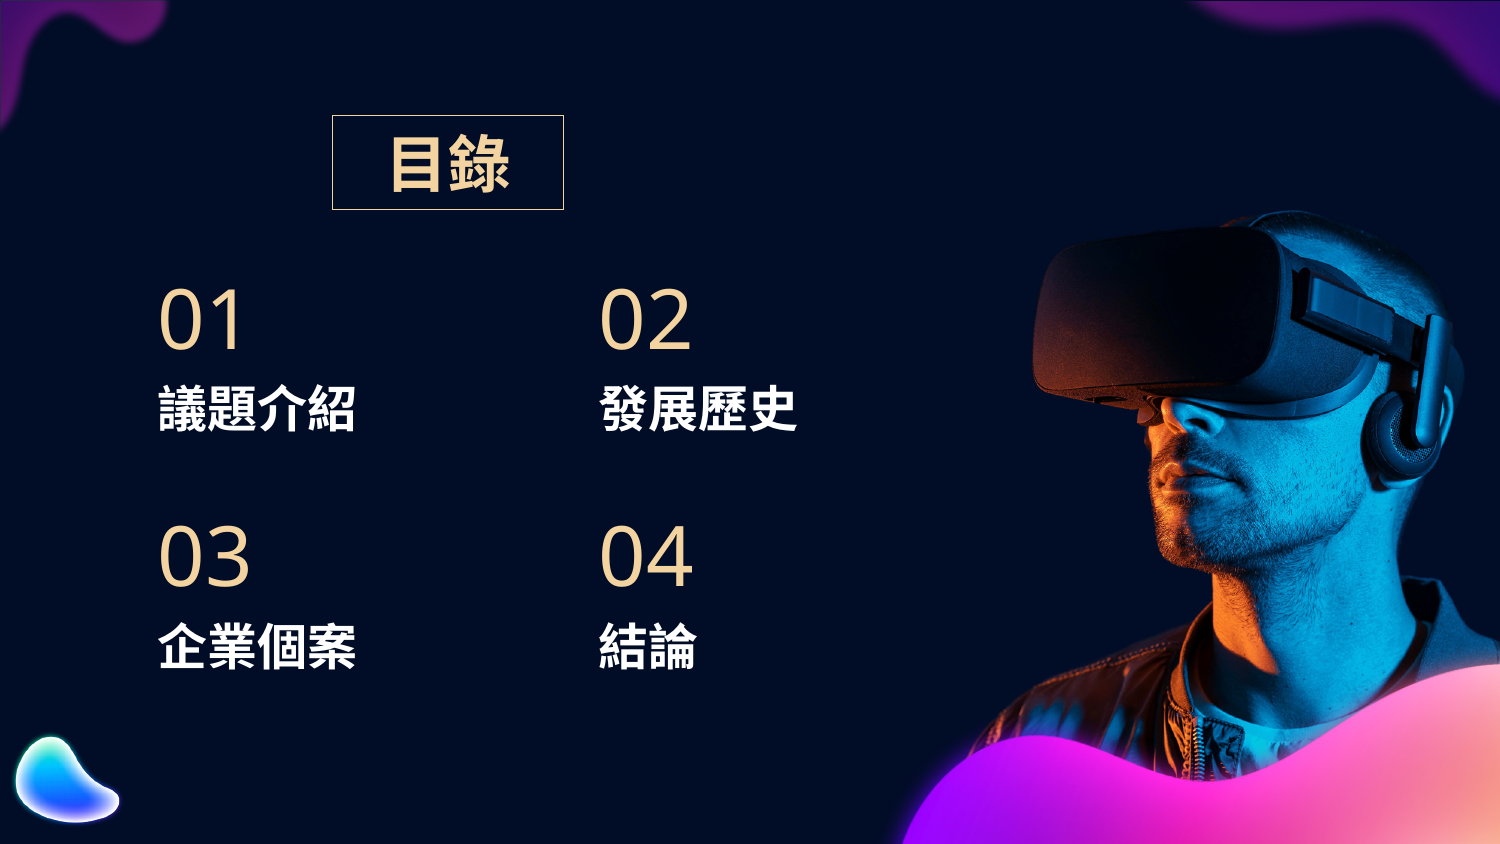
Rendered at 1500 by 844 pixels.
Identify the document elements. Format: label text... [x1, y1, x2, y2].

title 01 [142, 267, 366, 365]
title 03 [142, 504, 366, 602]
title 02 [583, 267, 807, 365]
picture [1, 1, 180, 158]
title 結論 [583, 601, 992, 689]
title 企業個案 [142, 601, 551, 689]
picture [0, 728, 132, 844]
title 04 [583, 504, 807, 602]
picture [844, 1, 1500, 844]
title 議題介紹 [142, 364, 551, 451]
title 目錄 [332, 115, 564, 210]
title 發展歷史 [583, 364, 992, 451]
